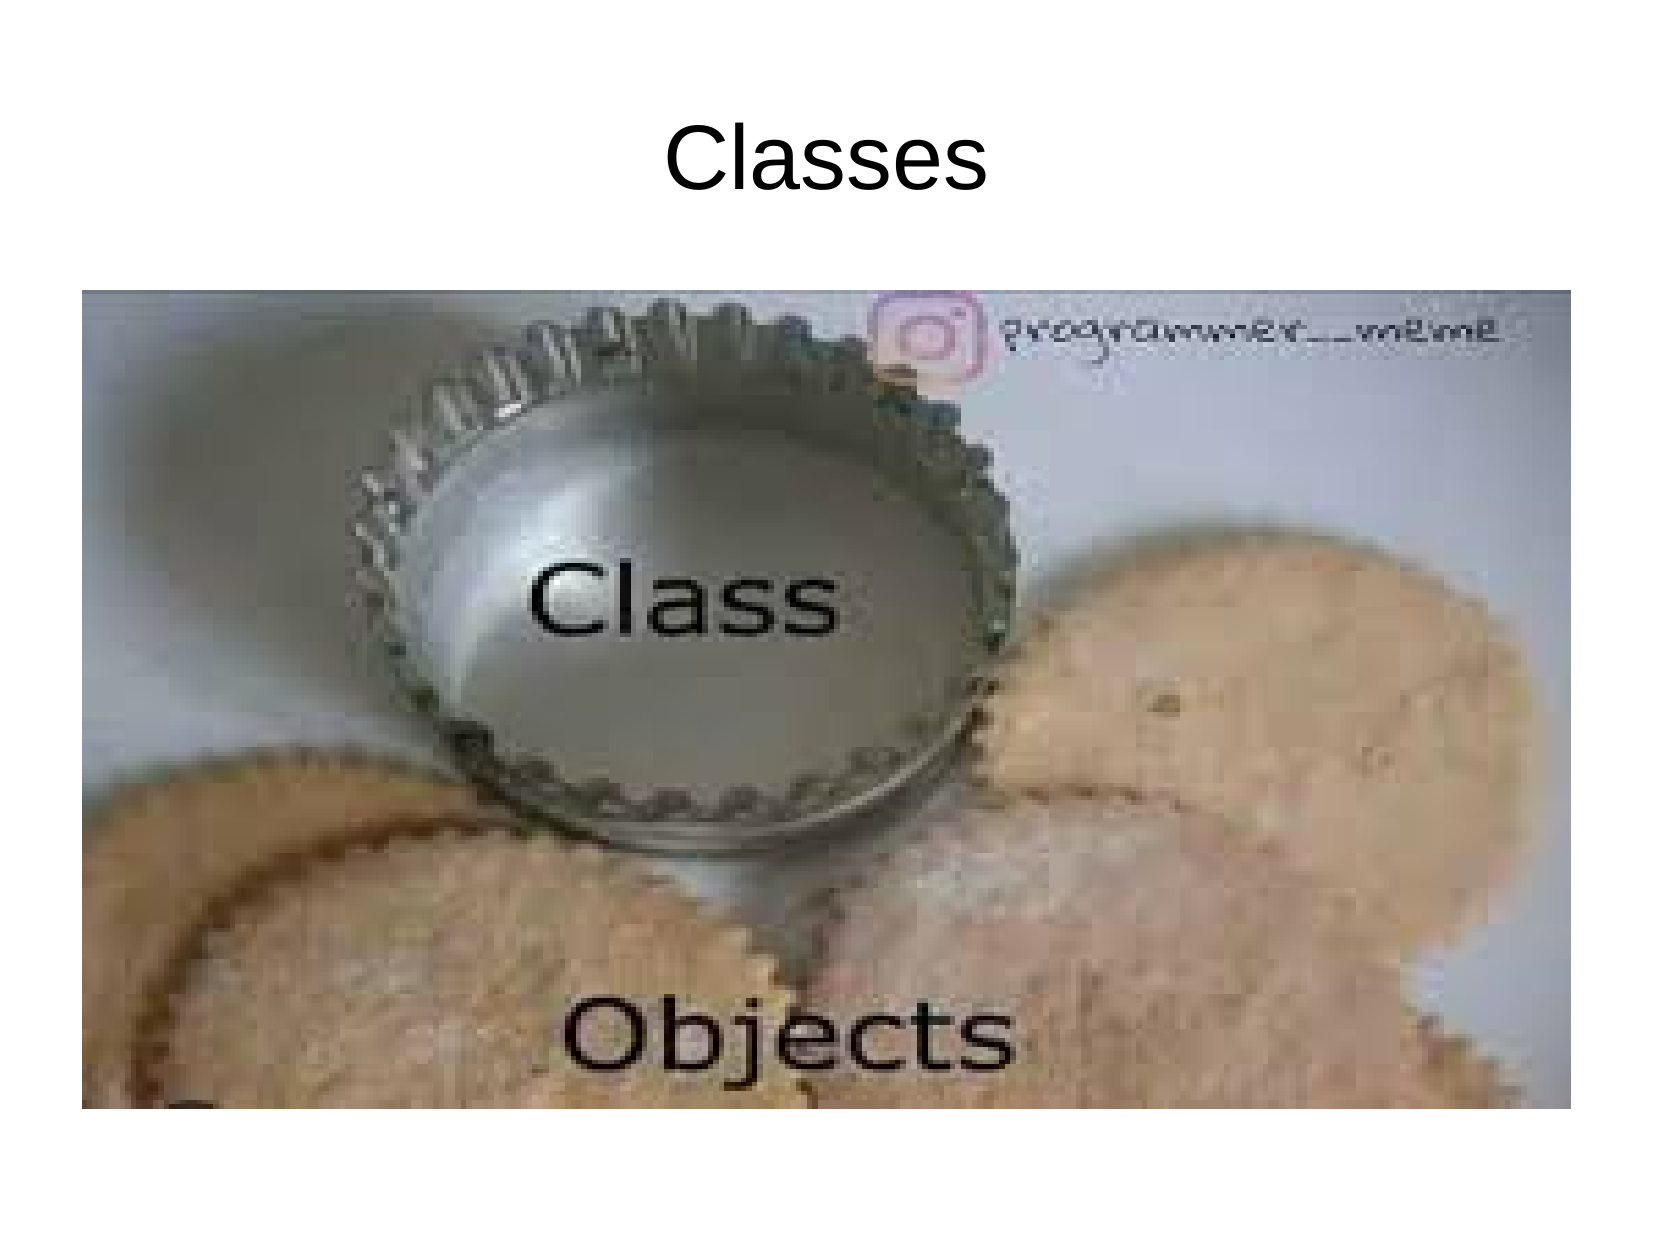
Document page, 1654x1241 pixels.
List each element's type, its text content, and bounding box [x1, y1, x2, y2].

picture [82, 290, 1571, 1109]
text_box Classes [82, 49, 1571, 257]
